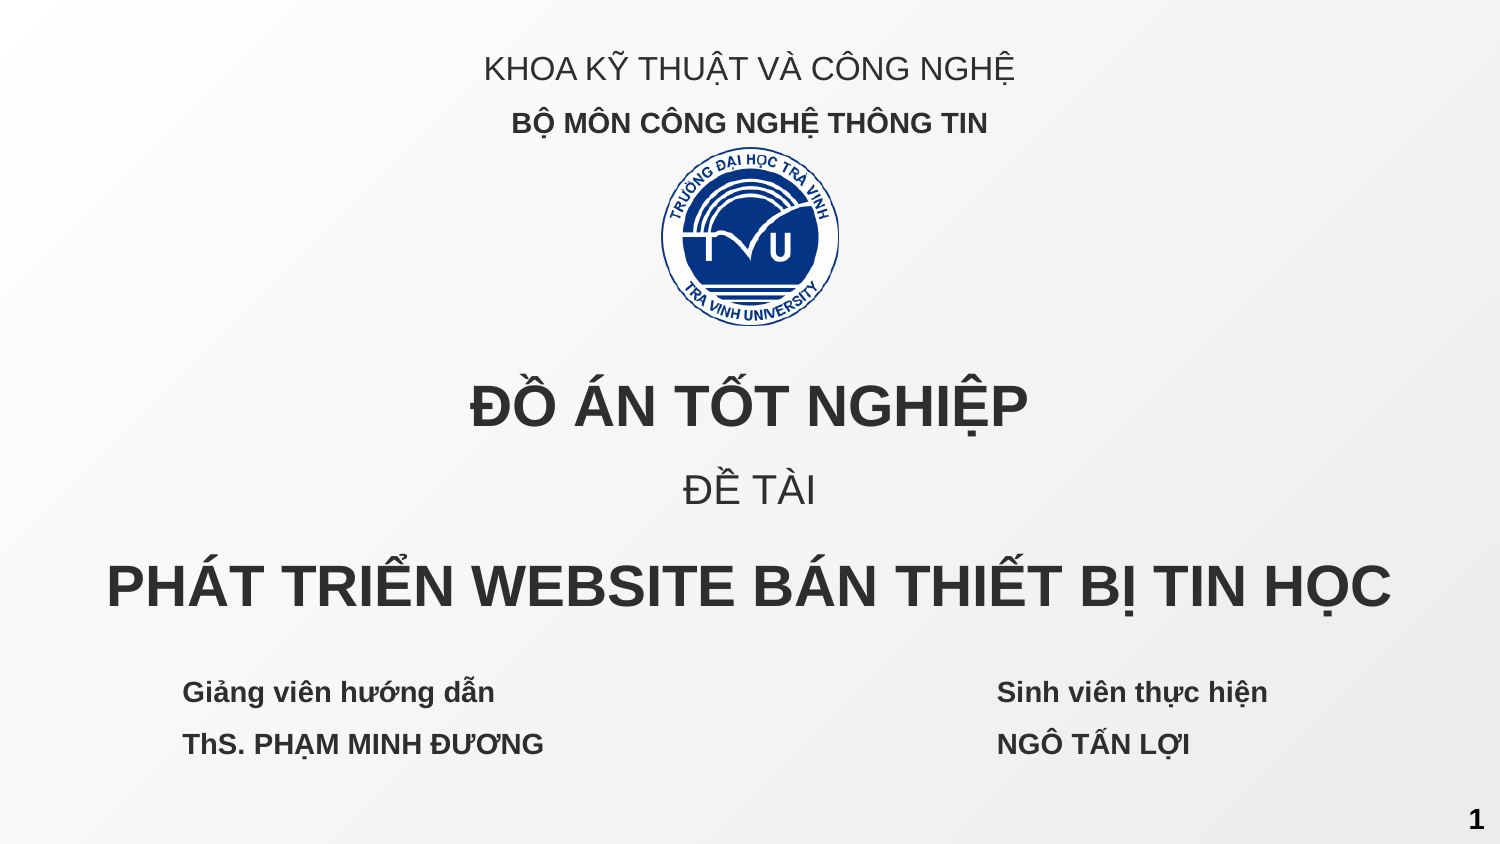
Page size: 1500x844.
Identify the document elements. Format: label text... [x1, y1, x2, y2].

text_box KHOA KỸ THUẬT VÀ CÔNG NGHỆ BỘ MÔN CÔNG NGHỆ THÔNG TIN [0, 19, 1500, 147]
text_box 1 [1453, 793, 1500, 843]
text_box ĐỒ ÁN TỐT NGHIỆP ĐỀ TÀI PHÁT TRIỂN WEBSITE BÁN THIẾT BỊ TIN HỌC [0, 325, 1500, 626]
picture [660, 147, 840, 326]
text_box Sinh viên thực hiện NGÔ TẤN LỢI [982, 647, 1330, 768]
text_box Giảng viên hướng dẫn ThS. PHẠM MINH ĐƯƠNG [167, 647, 625, 768]
